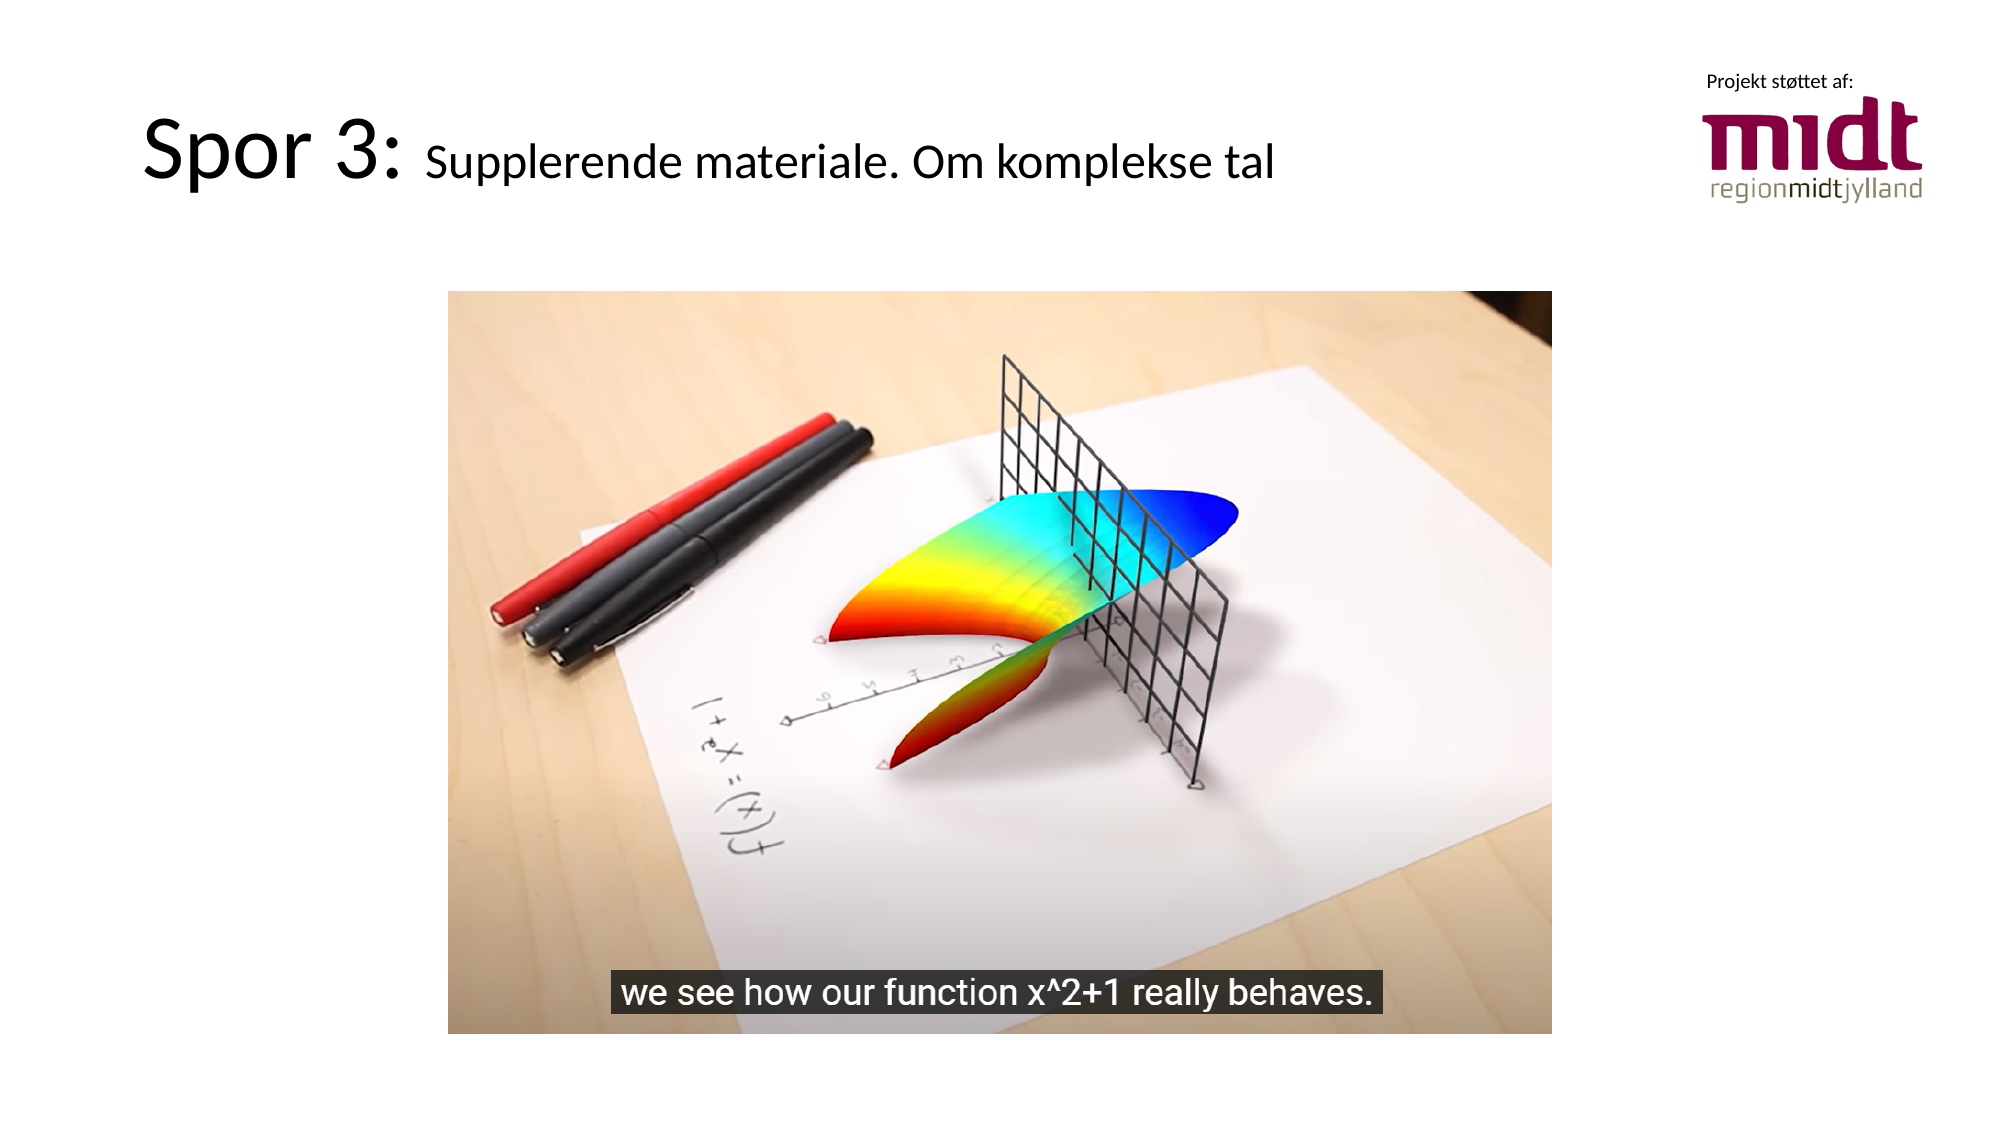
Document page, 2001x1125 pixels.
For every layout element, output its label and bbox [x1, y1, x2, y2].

picture [448, 291, 1552, 1034]
text_box [127, 59, 1923, 207]
